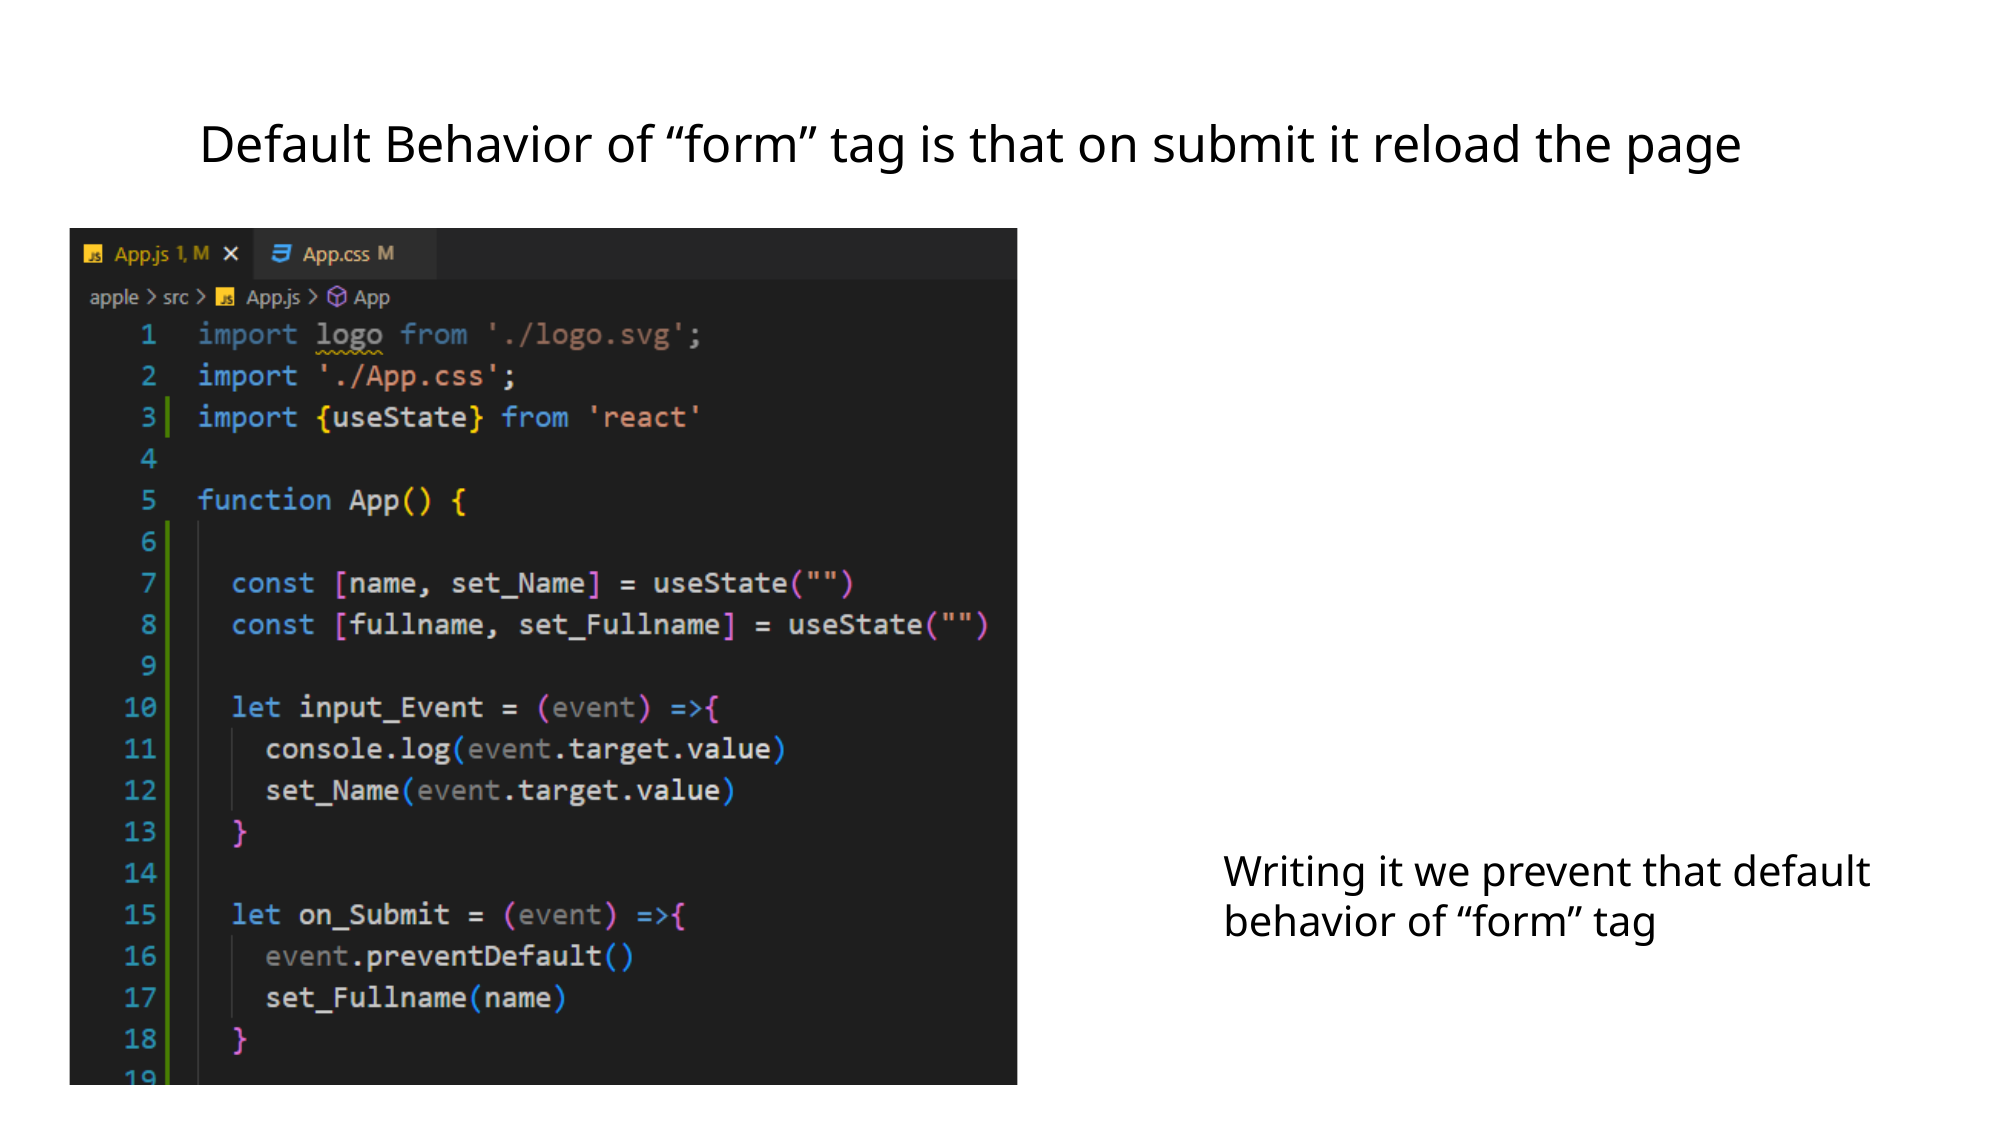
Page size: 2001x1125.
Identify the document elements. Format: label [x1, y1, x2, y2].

text_box [658, 881, 1210, 982]
picture [0, 104, 2000, 1125]
